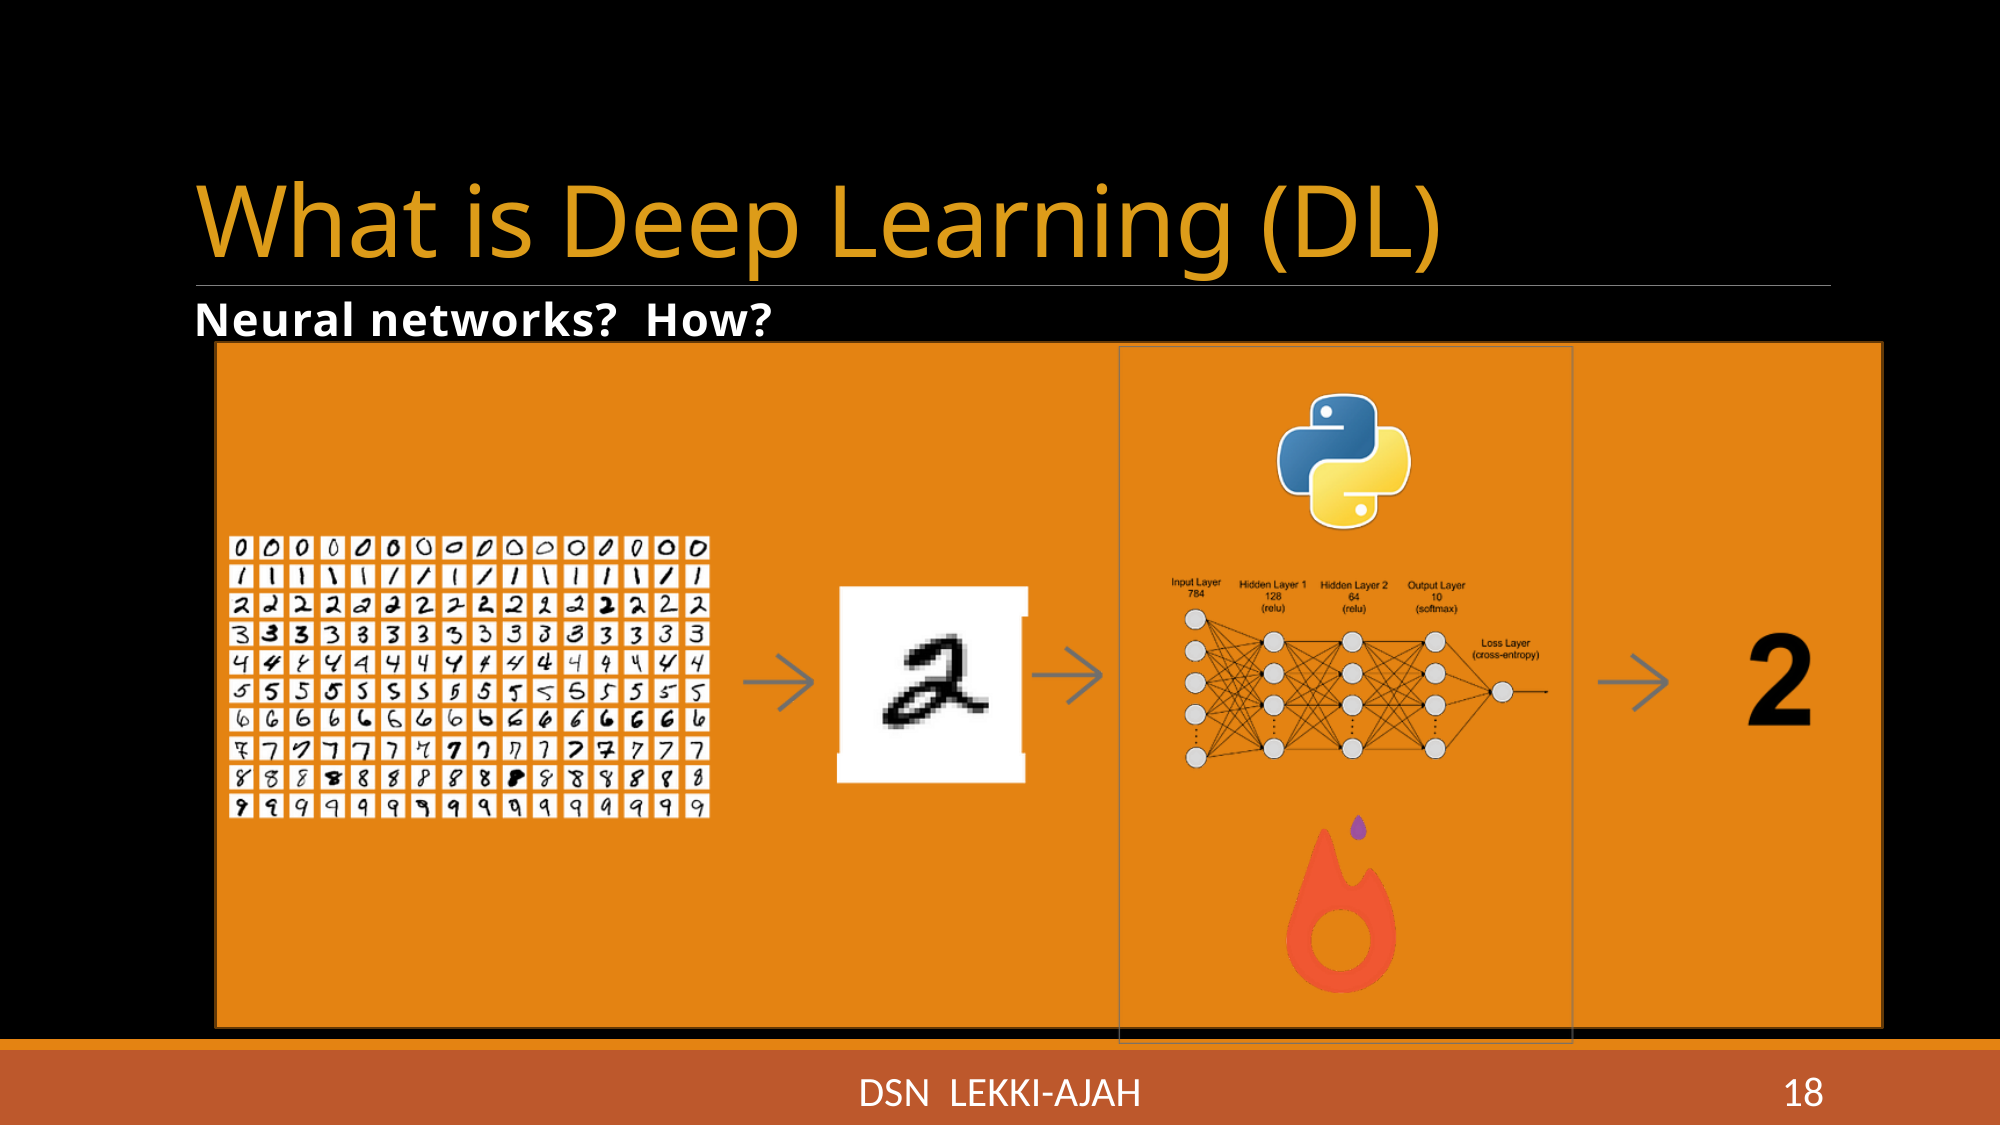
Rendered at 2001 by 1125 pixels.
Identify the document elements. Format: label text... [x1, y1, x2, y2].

title What is Deep Learning (DL) [180, 47, 1830, 285]
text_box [206, 341, 1884, 1045]
list Neural networks? How? [180, 256, 827, 373]
footer DSN LEKKI-AJAH [604, 1059, 1396, 1120]
slide_number 18 [1624, 1059, 1840, 1120]
